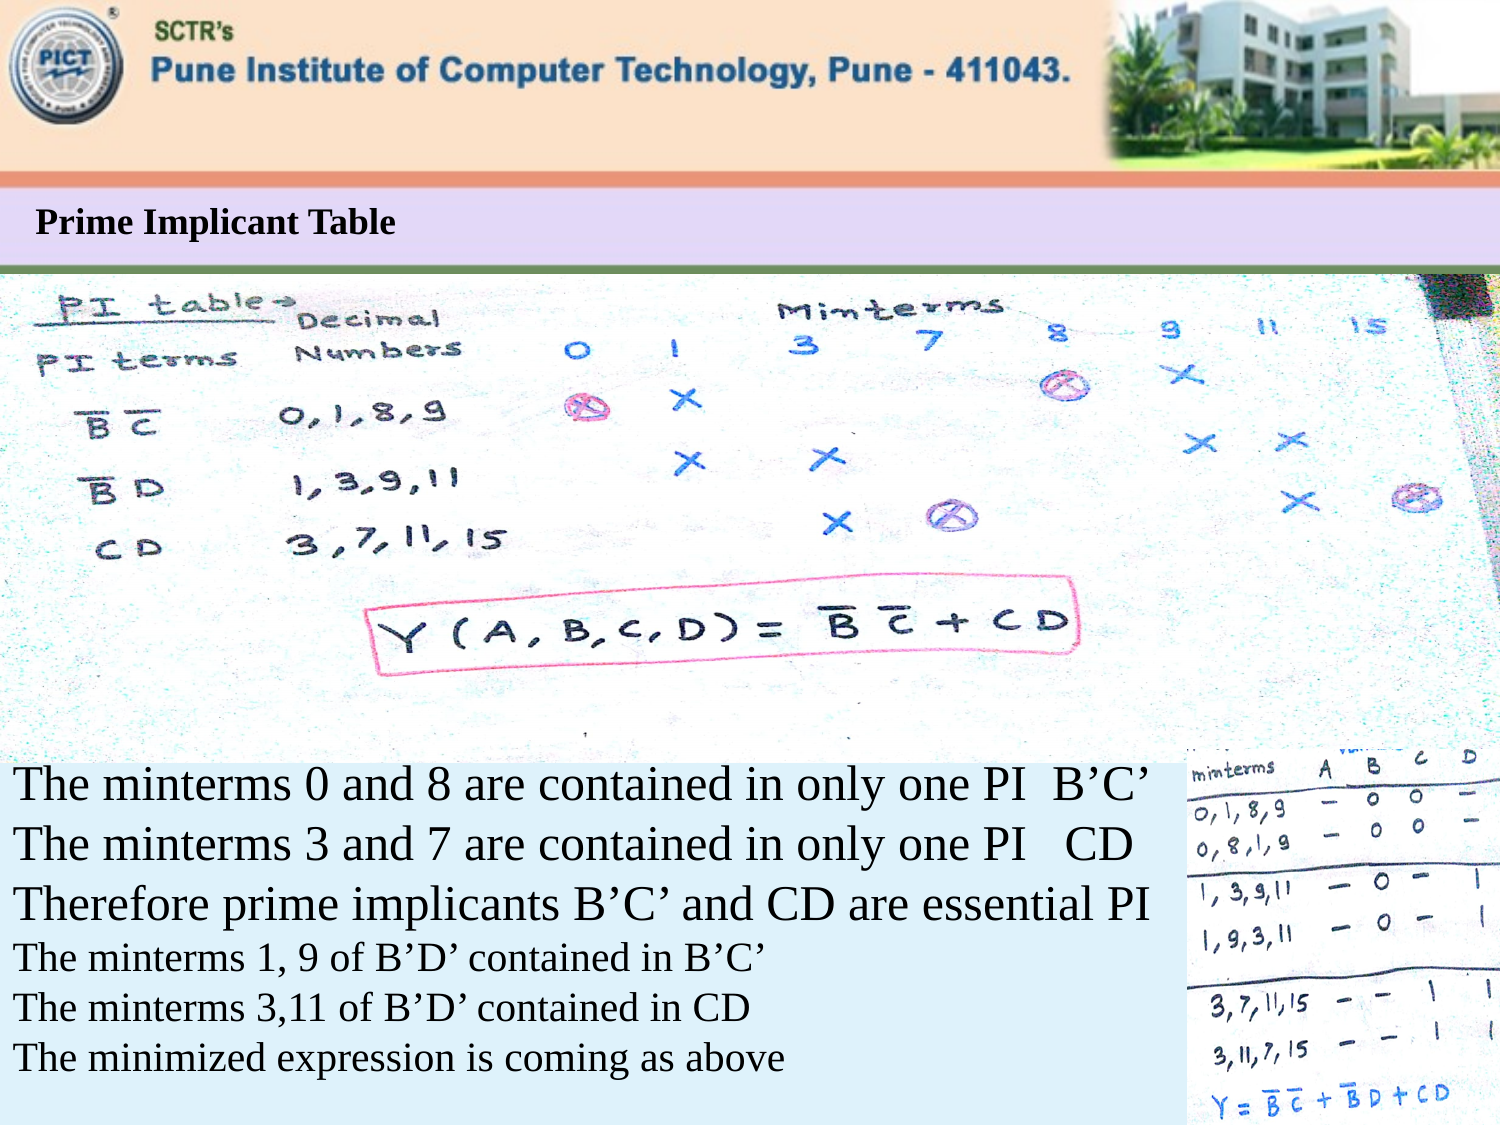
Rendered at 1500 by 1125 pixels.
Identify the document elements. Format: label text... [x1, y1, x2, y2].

title Prime Implicant Table [35, 196, 1500, 242]
picture [0, 0, 1500, 1125]
list The minterms 0 and 8 are contained in only one PI B’C’ The minterms 3 and 7 are contained in only one PI CD Therefore prime implicants B’C’ and CD are essential PI The minterms 1, 9 of B’D’ contained in B’C’ The minterms 3,11 of B’D’ contained in CD The minimized expression is coming as above [12, 772, 1182, 1084]
